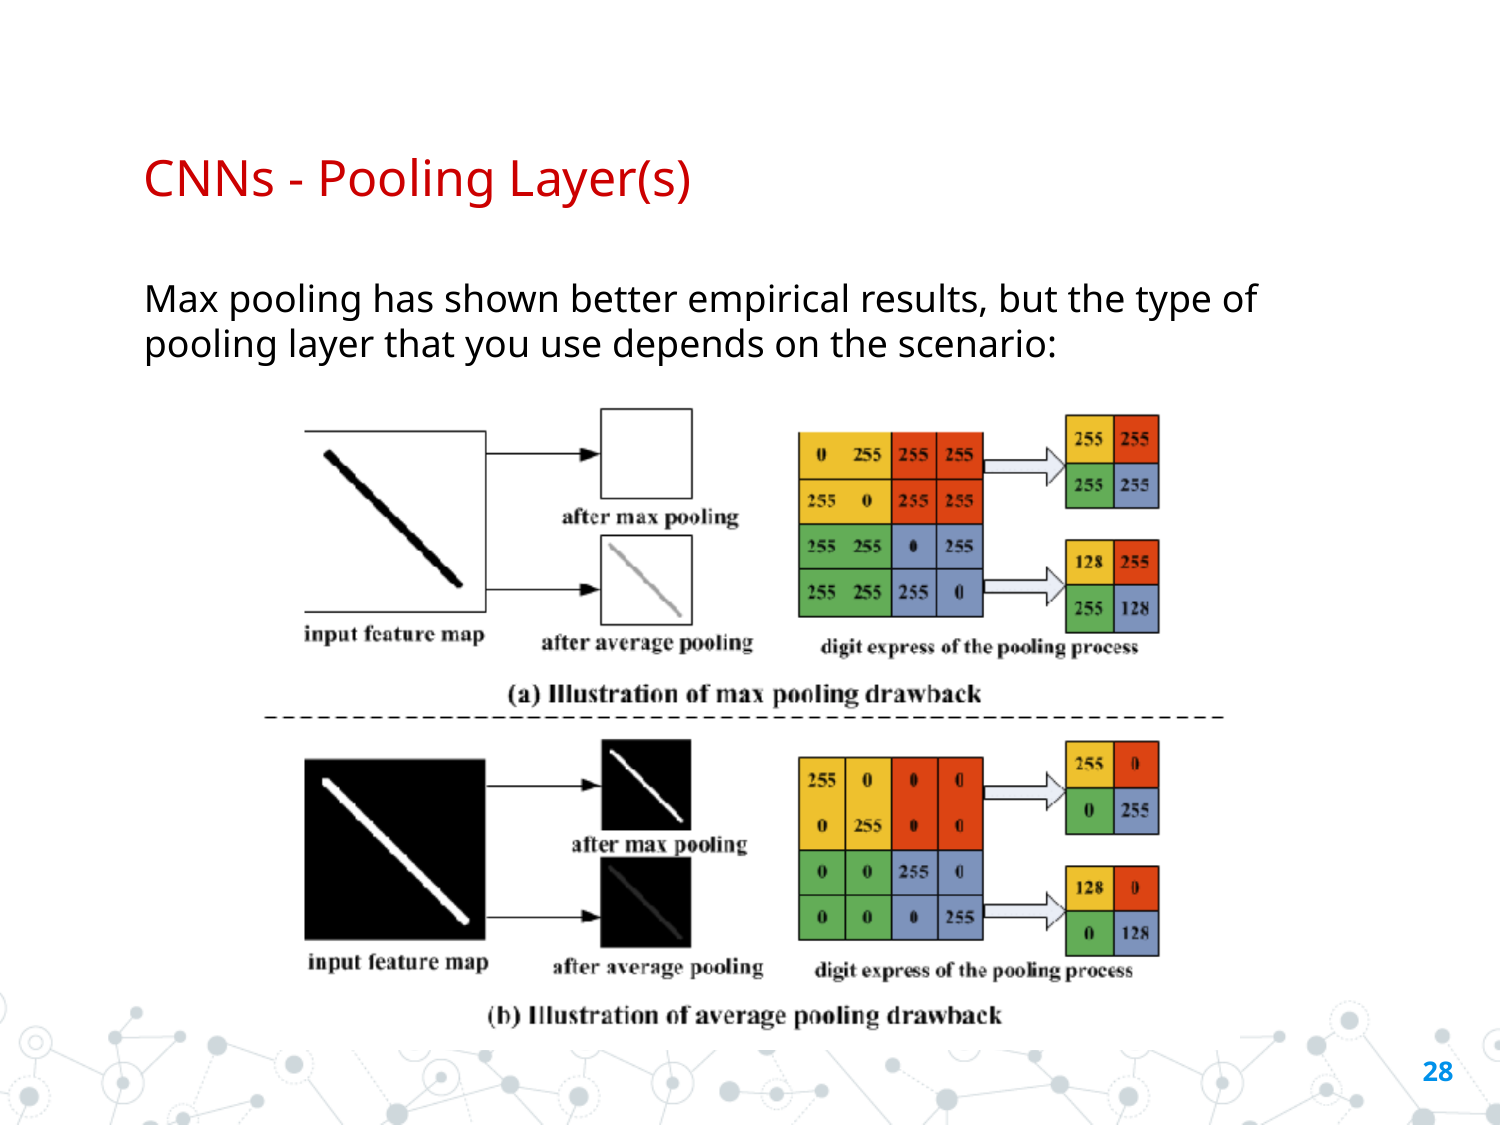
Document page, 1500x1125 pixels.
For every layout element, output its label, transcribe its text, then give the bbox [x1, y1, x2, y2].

text_box Max pooling has shown better empirical results, but the type of pooling layer that you use depends on the scenario: [128, 259, 1403, 397]
slide_number ‹#› [1378, 1038, 1469, 1125]
picture [0, 0, 1500, 1125]
title CNNs - Pooling Layer(s) [128, 67, 1372, 222]
